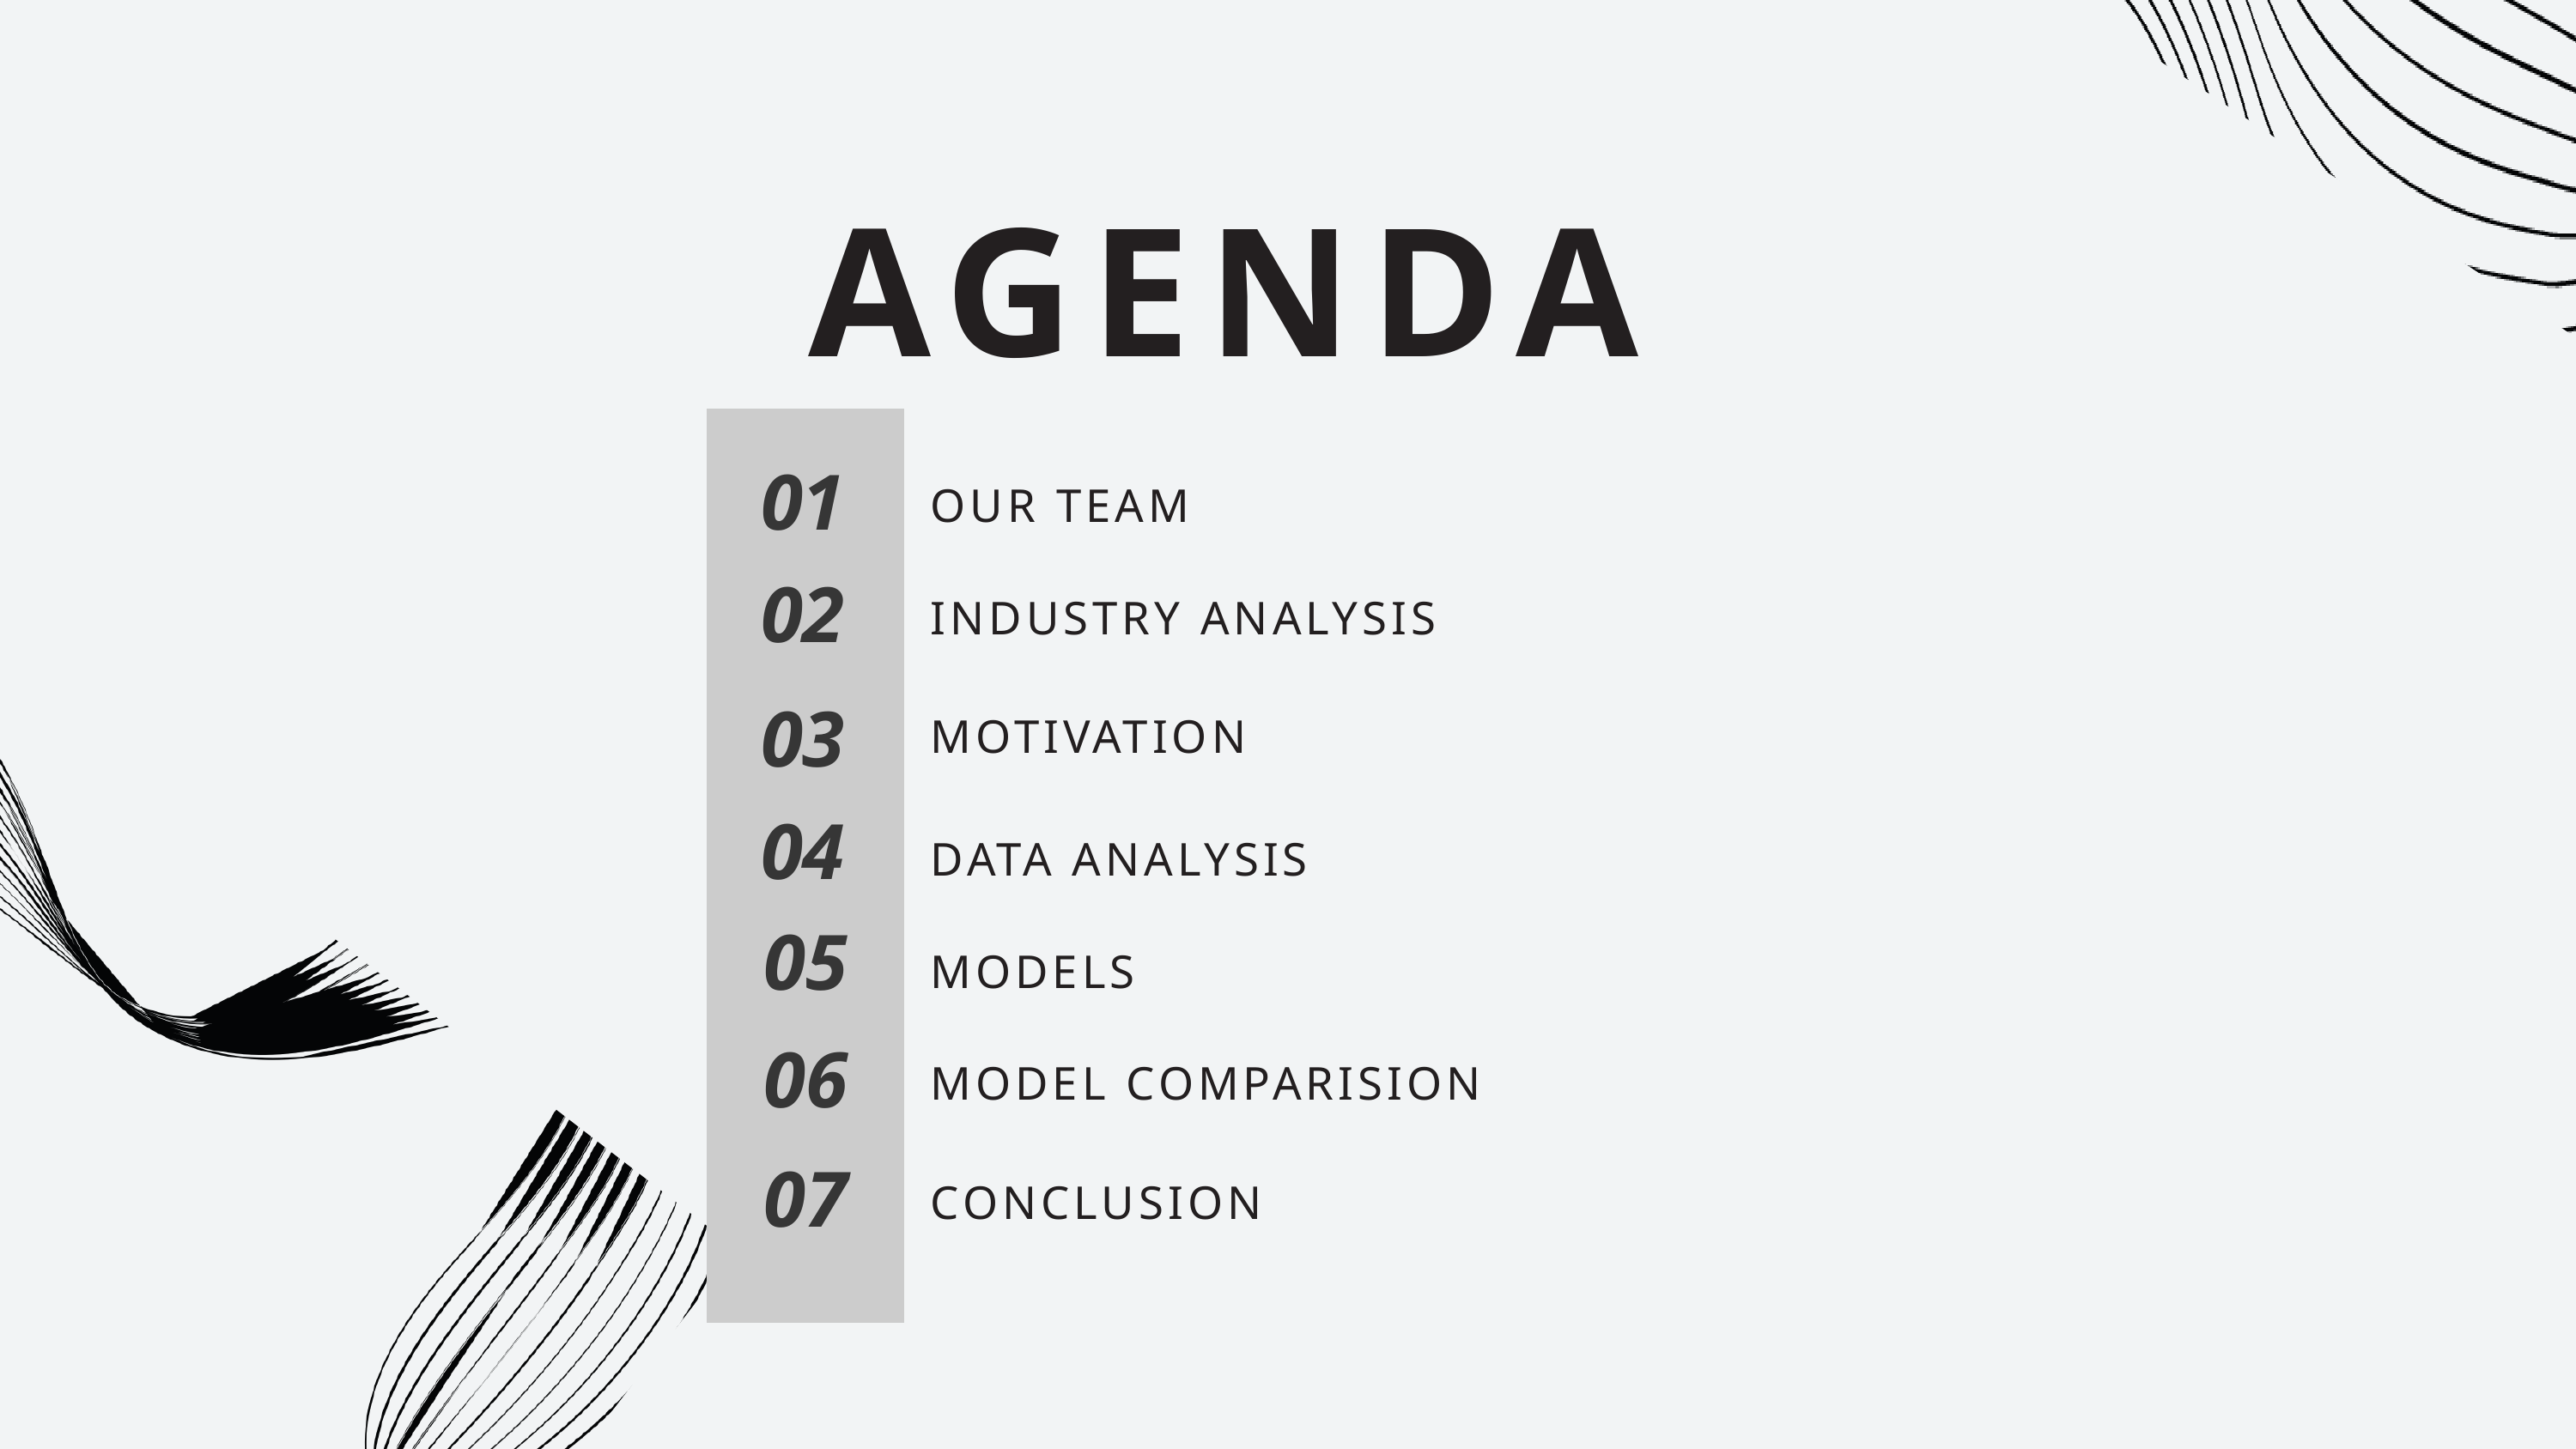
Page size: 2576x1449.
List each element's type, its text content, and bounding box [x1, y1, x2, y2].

text_box MOTIVATION [930, 700, 1747, 762]
text_box AGENDA [702, 146, 1747, 393]
text_box INDUSTRY ANALYSIS [930, 581, 1787, 644]
text_box CONCLUSION [930, 1166, 1787, 1228]
text_box [0, 680, 702, 1449]
text_box MODELS [930, 935, 1787, 998]
text_box DATA ANALYSIS [930, 822, 1787, 885]
text_box MODEL COMPARISION [930, 1046, 1747, 1110]
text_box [707, 408, 905, 1324]
text_box [2068, 0, 2576, 338]
text_box OUR TEAM [930, 469, 1747, 532]
